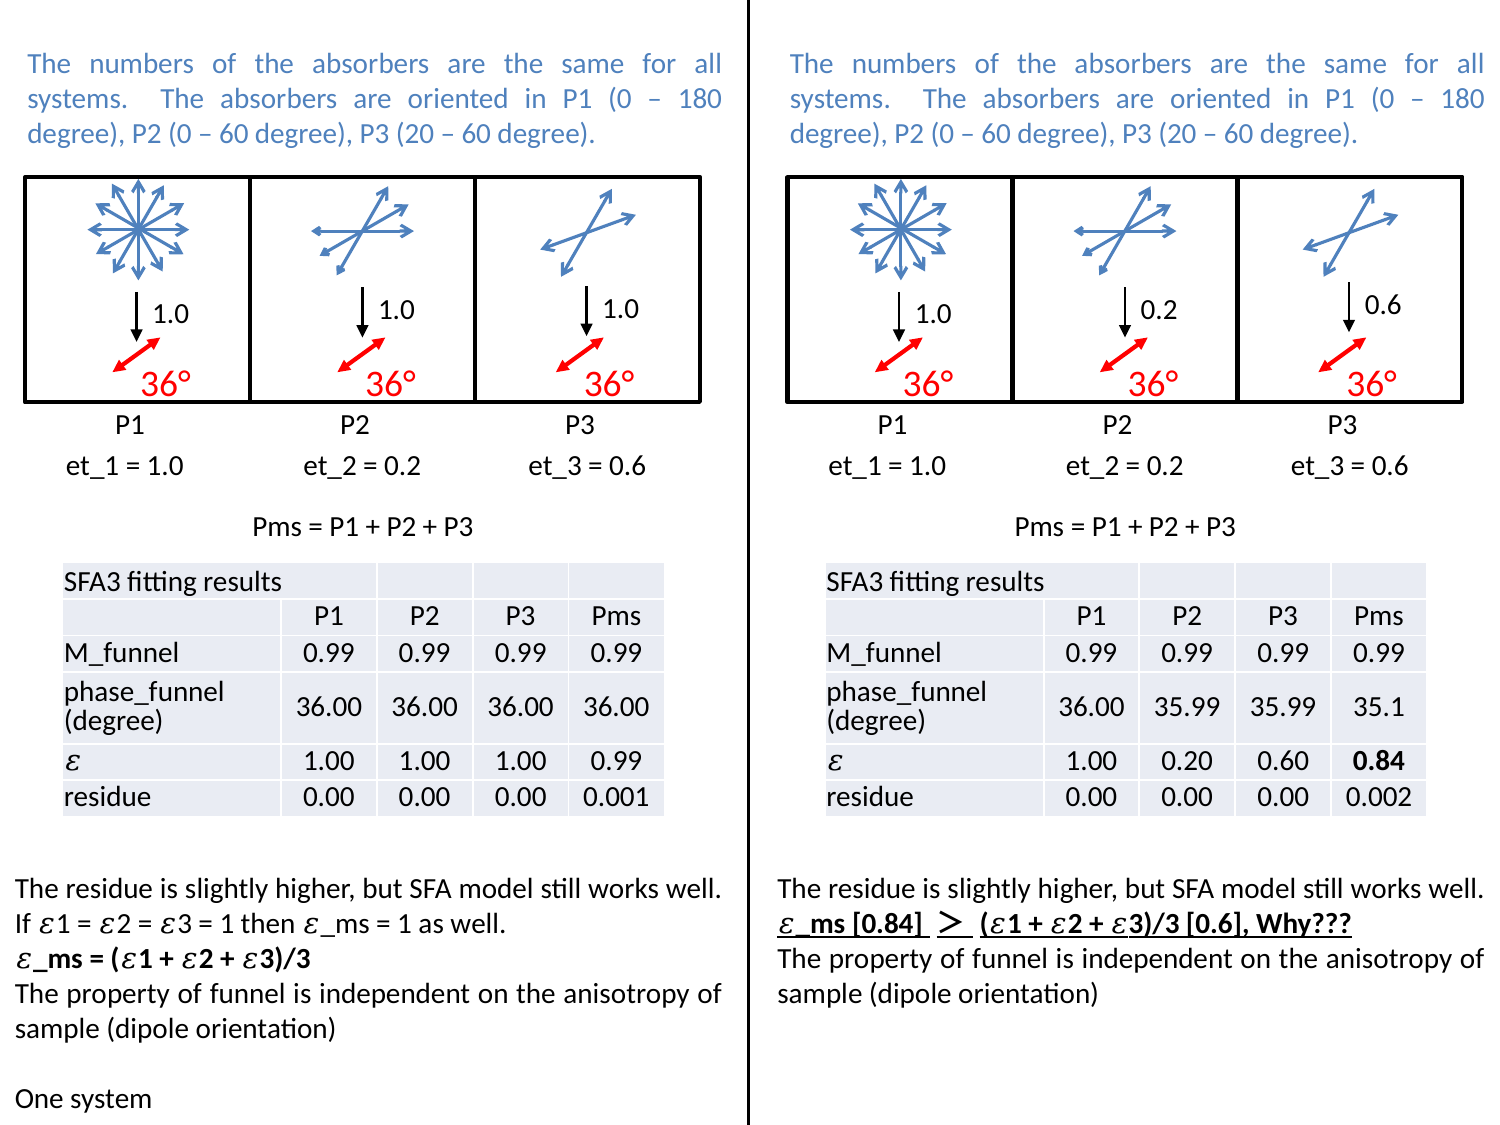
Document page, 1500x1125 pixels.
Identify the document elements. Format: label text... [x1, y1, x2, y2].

text_box 36° [1113, 351, 1194, 412]
table_cell 0.99 [1236, 636, 1330, 671]
table_cell residue [826, 781, 1043, 816]
text_box [910, 175, 1010, 404]
table_cell 36.00 [1045, 673, 1138, 743]
text_box 36° [125, 351, 206, 412]
text_box et_3 = 0.6 [1276, 438, 1431, 489]
text_box et_2 = 0.2 [288, 438, 443, 489]
table_cell 0.00 [378, 781, 472, 816]
table_cell 0.99 [1140, 636, 1234, 671]
table_cell 36.00 [474, 673, 568, 743]
text_box 1.0 [137, 287, 213, 338]
text_box 1.0 [899, 287, 975, 338]
table_cell 1.00 [1045, 745, 1138, 779]
table_cell residue [63, 781, 280, 816]
table_cell phase_funnel (degree) [826, 673, 1043, 743]
text_box et_3 = 0.6 [513, 438, 668, 489]
table_cell 0.002 [1332, 781, 1426, 816]
text_box [785, 175, 913, 404]
table_cell 1.00 [474, 745, 568, 779]
table_cell 0.60 [1236, 745, 1330, 779]
text_box 1.0 [363, 283, 439, 333]
table_cell 𝜀 [826, 745, 1043, 779]
table_cell 0.99 [569, 745, 664, 779]
table_cell 35.99 [1236, 673, 1330, 743]
table_header [1332, 563, 1426, 598]
table_header [569, 563, 664, 598]
table_cell 0.00 [1140, 781, 1234, 816]
table_cell 0.99 [378, 636, 472, 671]
text_box et_1 = 1.0 [51, 438, 206, 489]
table_cell 0.20 [1140, 745, 1234, 779]
table_cell 𝜀 [63, 745, 280, 779]
table_cell 0.99 [282, 636, 376, 671]
table_cell P2 [378, 600, 472, 635]
text_box P3 [1312, 397, 1373, 438]
text_box P1 [100, 404, 160, 438]
text_box Pms = P1 + P2 + P3 [999, 499, 1275, 550]
table_cell 1.00 [378, 745, 472, 779]
table_cell P1 [1045, 600, 1138, 635]
text_box 36° [350, 351, 431, 412]
table_cell 0.99 [1045, 636, 1138, 671]
text_box [476, 175, 702, 404]
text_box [87, 176, 192, 281]
table_cell Pms [1332, 600, 1426, 635]
text_box P2 [1087, 404, 1148, 438]
table_cell M_funnel [826, 636, 1043, 671]
text_box et_2 = 0.2 [1051, 438, 1206, 489]
table_cell 0.00 [282, 781, 376, 816]
text_box Pms = P1 + P2 + P3 [237, 499, 513, 550]
table_cell 0.99 [1332, 636, 1426, 671]
text_box [23, 175, 151, 404]
table_cell 0.00 [474, 781, 568, 816]
table_cell phase_funnel (degree) [63, 673, 280, 743]
table_header [1140, 563, 1234, 598]
table_cell P3 [1236, 600, 1330, 635]
text_box P1 [862, 404, 923, 438]
table_cell M_funnel [63, 636, 280, 671]
table_cell 0.99 [474, 636, 568, 671]
text_box [1010, 175, 1239, 404]
table_header [474, 563, 568, 598]
text_box P3 [550, 397, 610, 438]
text_box The residue is slightly higher, but SFA model still works well. 𝜀_ms [0.84] ＞ (𝜀1 + 𝜀2 + 𝜀3)/3 [0.6], Why??? The property of funnel is independent on the anisotropy of sample (dipole orientation) [762, 862, 1500, 1017]
text_box 36° [888, 351, 969, 412]
table_header [1236, 563, 1330, 598]
table_header [378, 563, 472, 598]
table_header SFA3 fitting results [826, 563, 1138, 598]
table_cell 1.00 [282, 745, 376, 779]
table_cell [826, 600, 1043, 635]
text_box P2 [325, 404, 385, 438]
table_cell P1 [282, 600, 376, 635]
text_box 0.2 [1125, 283, 1201, 333]
text_box 36° [1331, 351, 1412, 412]
text_box [1239, 175, 1464, 404]
text_box et_1 = 1.0 [813, 438, 968, 489]
table_header SFA3 fitting results [63, 563, 376, 598]
table_cell 36.00 [569, 673, 664, 743]
text_box [147, 175, 248, 404]
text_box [849, 176, 954, 281]
text_box [248, 175, 477, 404]
text_box 0.6 [1349, 277, 1425, 328]
text_box The numbers of the absorbers are the same for all systems. The absorbers are oriented in P1 (0 – 180 degree), P2 (0 – 60 degree), P3 (20 – 60 degree). [12, 37, 738, 158]
table_cell 35.1 [1332, 673, 1426, 743]
text_box 36° [568, 351, 650, 412]
text_box 1.0 [587, 281, 663, 332]
text_box The numbers of the absorbers are the same for all systems. The absorbers are oriented in P1 (0 – 180 degree), P2 (0 – 60 degree), P3 (20 – 60 degree). [774, 37, 1500, 158]
table_cell 0.99 [569, 636, 664, 671]
table_cell 36.00 [282, 673, 376, 743]
table_cell 35.99 [1140, 673, 1234, 743]
table_cell 0.84 [1332, 745, 1426, 779]
table_cell Pms [569, 600, 664, 635]
table_cell 36.00 [378, 673, 472, 743]
table_cell 0.001 [569, 781, 664, 816]
table_cell P3 [474, 600, 568, 635]
table_cell 0.00 [1045, 781, 1138, 816]
text_box The residue is slightly higher, but SFA model still works well. If 𝜀1 = 𝜀2 = 𝜀3 = 1 then 𝜀_ms = 1 as well. 𝜀_ms = (𝜀1 + 𝜀2 + 𝜀3)/3 The property of funnel is independent on the anisotropy of sample (dipole orientation) One system [0, 862, 738, 1122]
table_cell 0.00 [1236, 781, 1330, 816]
table_cell P2 [1140, 600, 1234, 635]
table_cell [63, 600, 280, 635]
